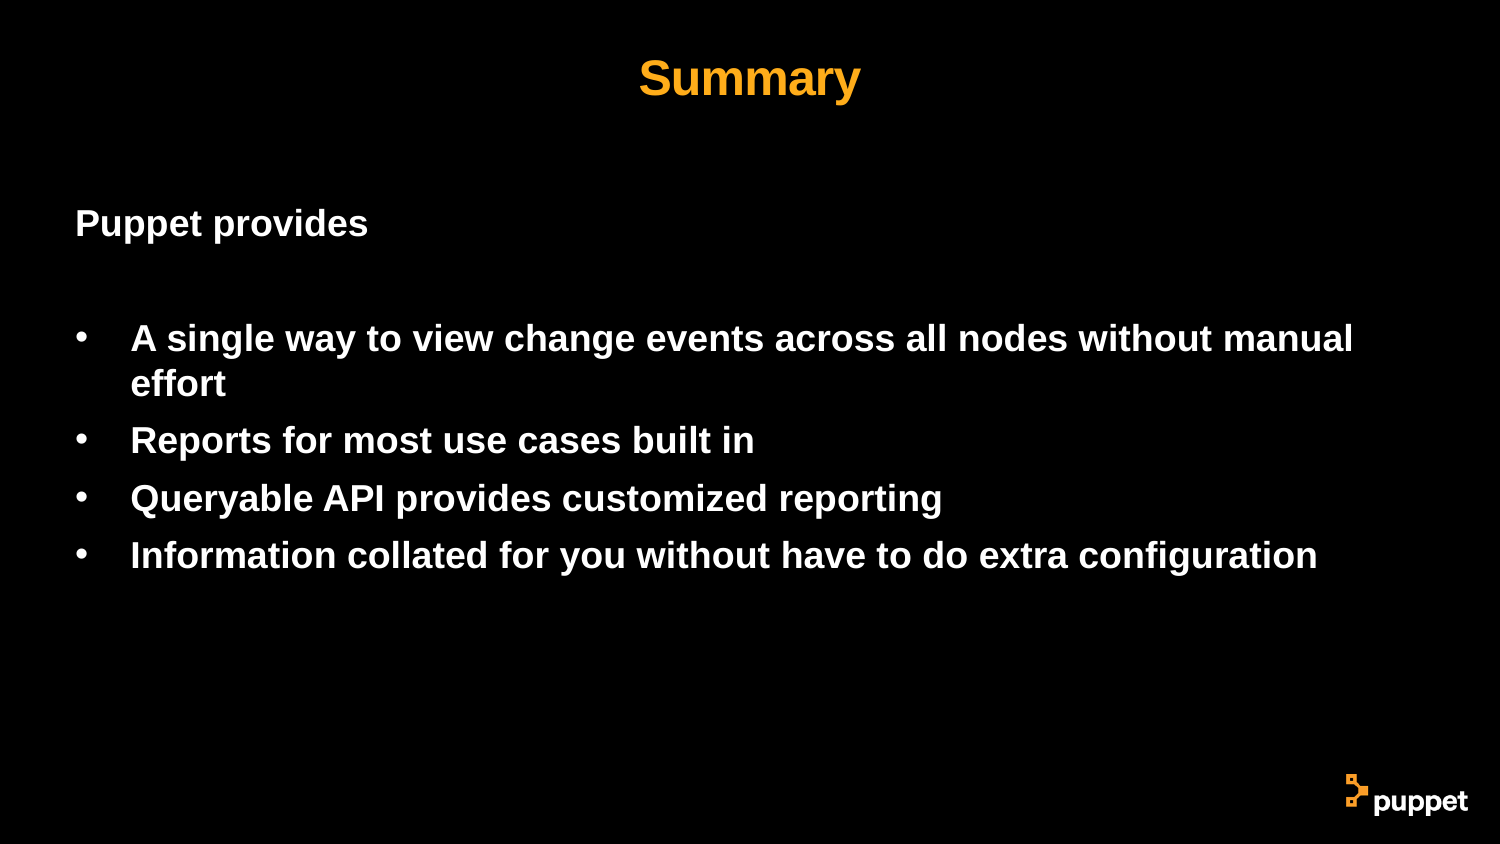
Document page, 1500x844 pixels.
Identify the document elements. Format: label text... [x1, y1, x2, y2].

title Summary [0, 0, 1500, 108]
list Puppet provides A single way to view change events across all nodes without manual effort Reports for most use cases built in Queryable API provides customized reporting Information collated for you without have to do extra configuration [0, 108, 1500, 844]
